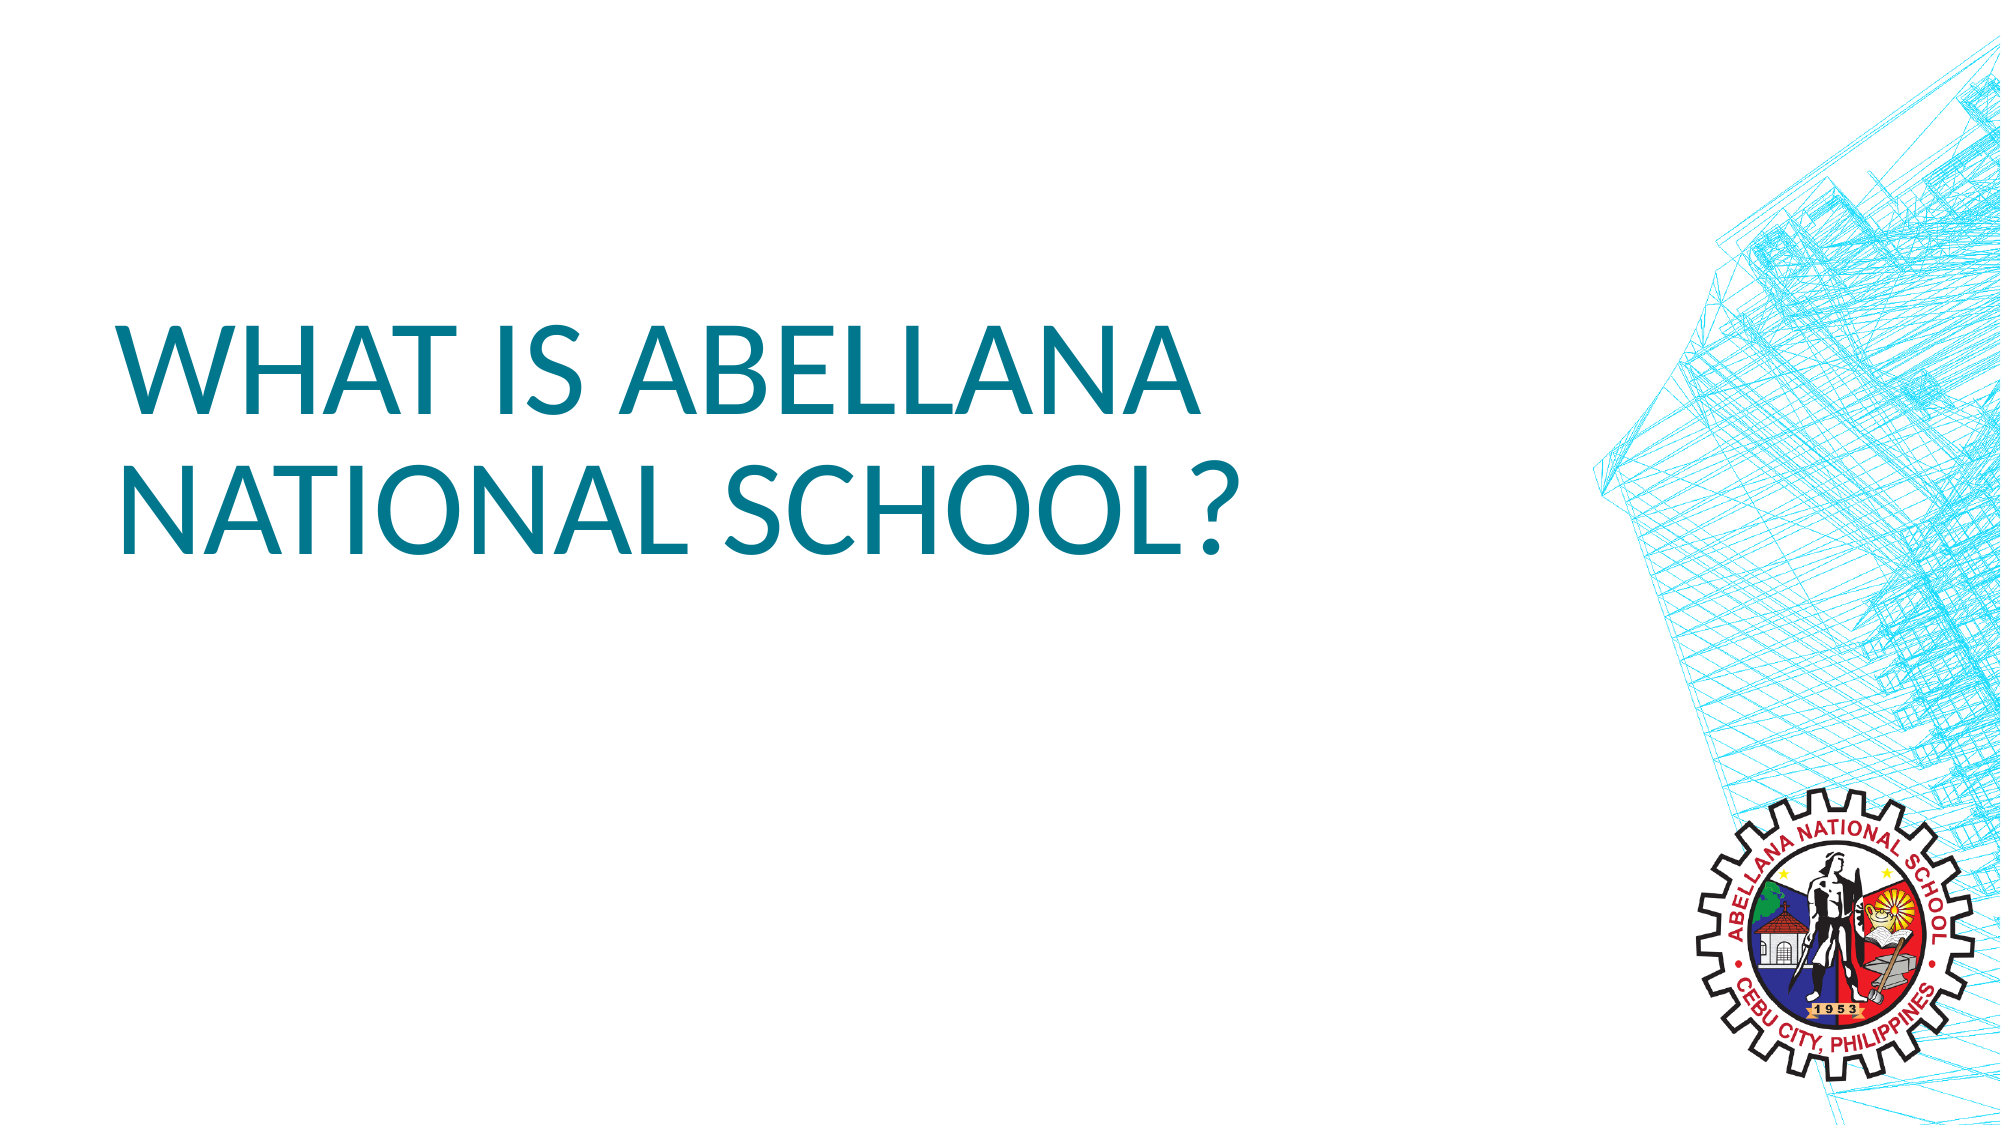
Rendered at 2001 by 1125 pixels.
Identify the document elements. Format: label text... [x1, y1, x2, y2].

title What is Abellana national school? [99, 260, 1525, 591]
picture [0, 0, 2001, 1125]
